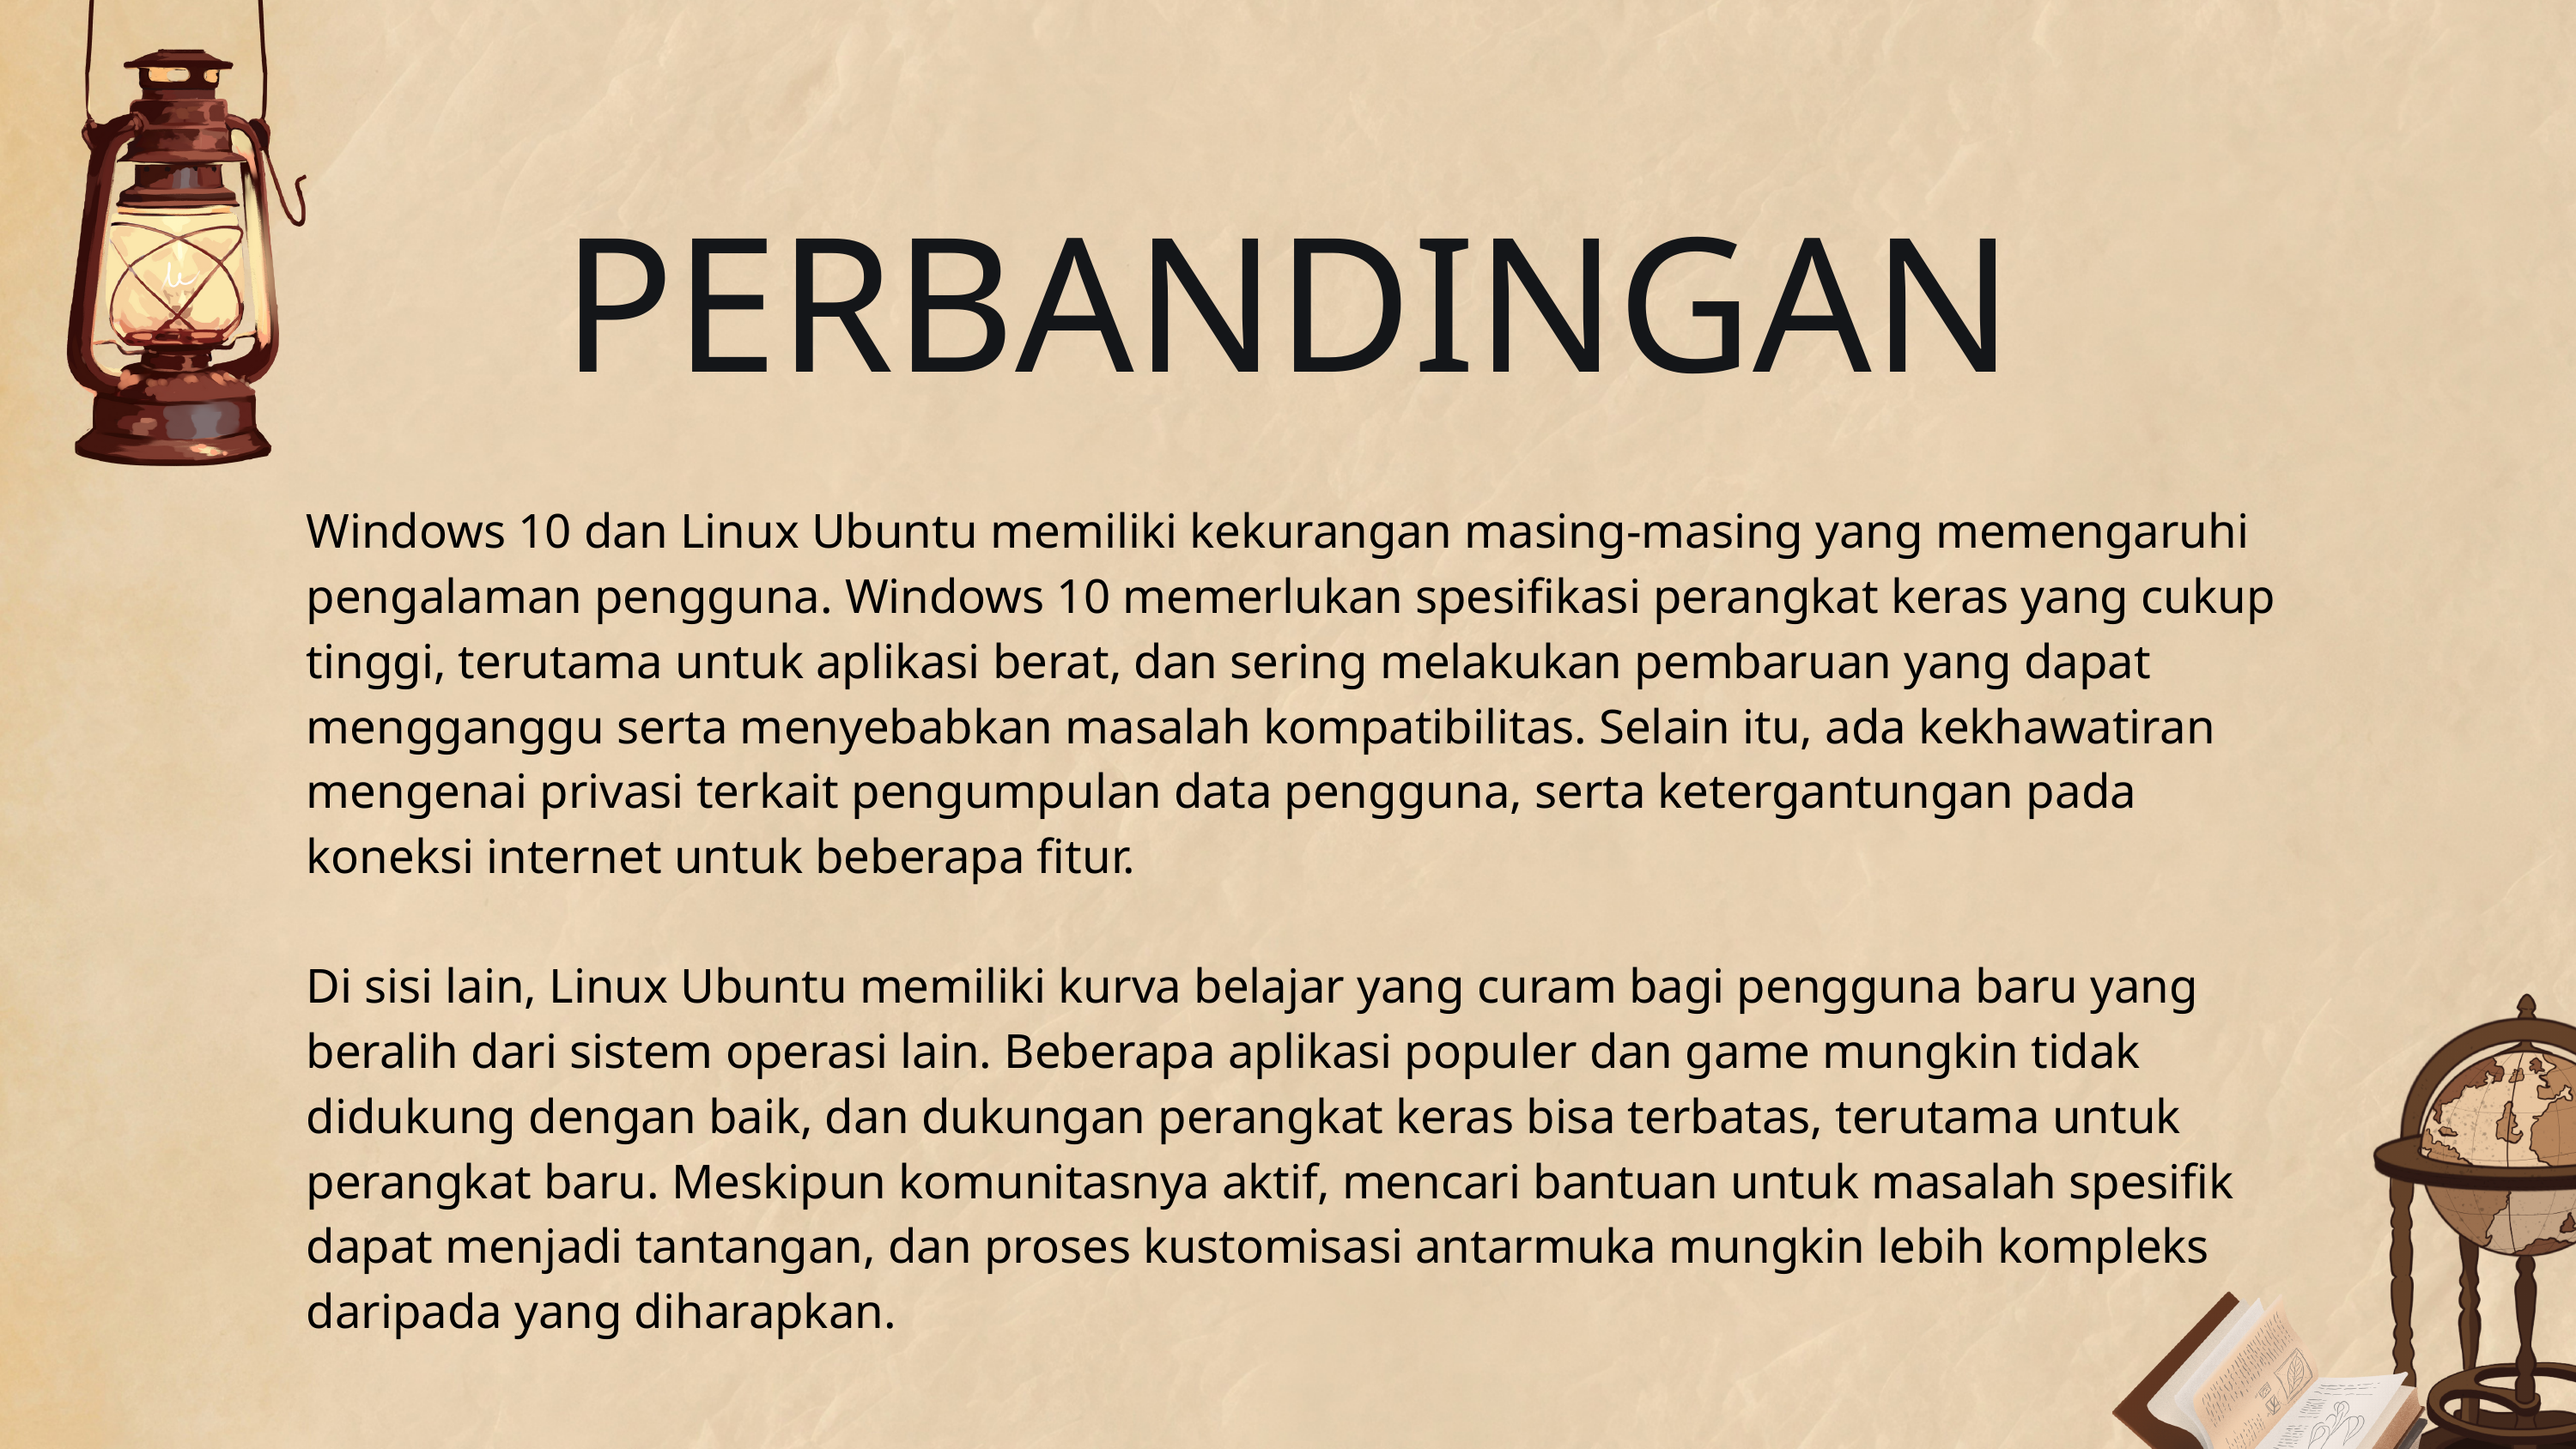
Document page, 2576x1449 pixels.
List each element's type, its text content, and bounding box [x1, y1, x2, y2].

text_box [2371, 993, 2576, 1449]
text_box [0, 0, 2576, 1449]
text_box Windows 10 dan Linux Ubuntu memiliki kekurangan masing-masing yang memengaruhi pengalaman pengguna. Windows 10 memerlukan spesifikasi perangkat keras yang cukup tinggi, terutama untuk aplikasi berat, dan sering melakukan pembaruan yang dapat mengganggu serta menyebabkan masalah kompatibilitas. Selain itu, ada kekhawatiran mengenai privasi terkait pengumpulan data pengguna, serta ketergantungan pada koneksi internet untuk beberapa fitur. Di sisi lain, Linux Ubuntu memiliki kurva belajar yang curam bagi pengguna baru yang beralih dari sistem operasi lain. Beberapa aplikasi populer dan game mungkin tidak didukung dengan baik, dan dukungan perangkat keras bisa terbatas, terutama untuk perangkat baru. Meskipun komunitasnya aktif, mencari bantuan untuk masalah spesifik dapat menjadi tantangan, dan proses kustomisasi antarmuka mungkin lebih kompleks daripada yang diharapkan. [306, 493, 2302, 1338]
text_box PERBANDINGAN [368, 148, 2208, 409]
text_box [2111, 1291, 2428, 1449]
text_box [66, 0, 307, 466]
